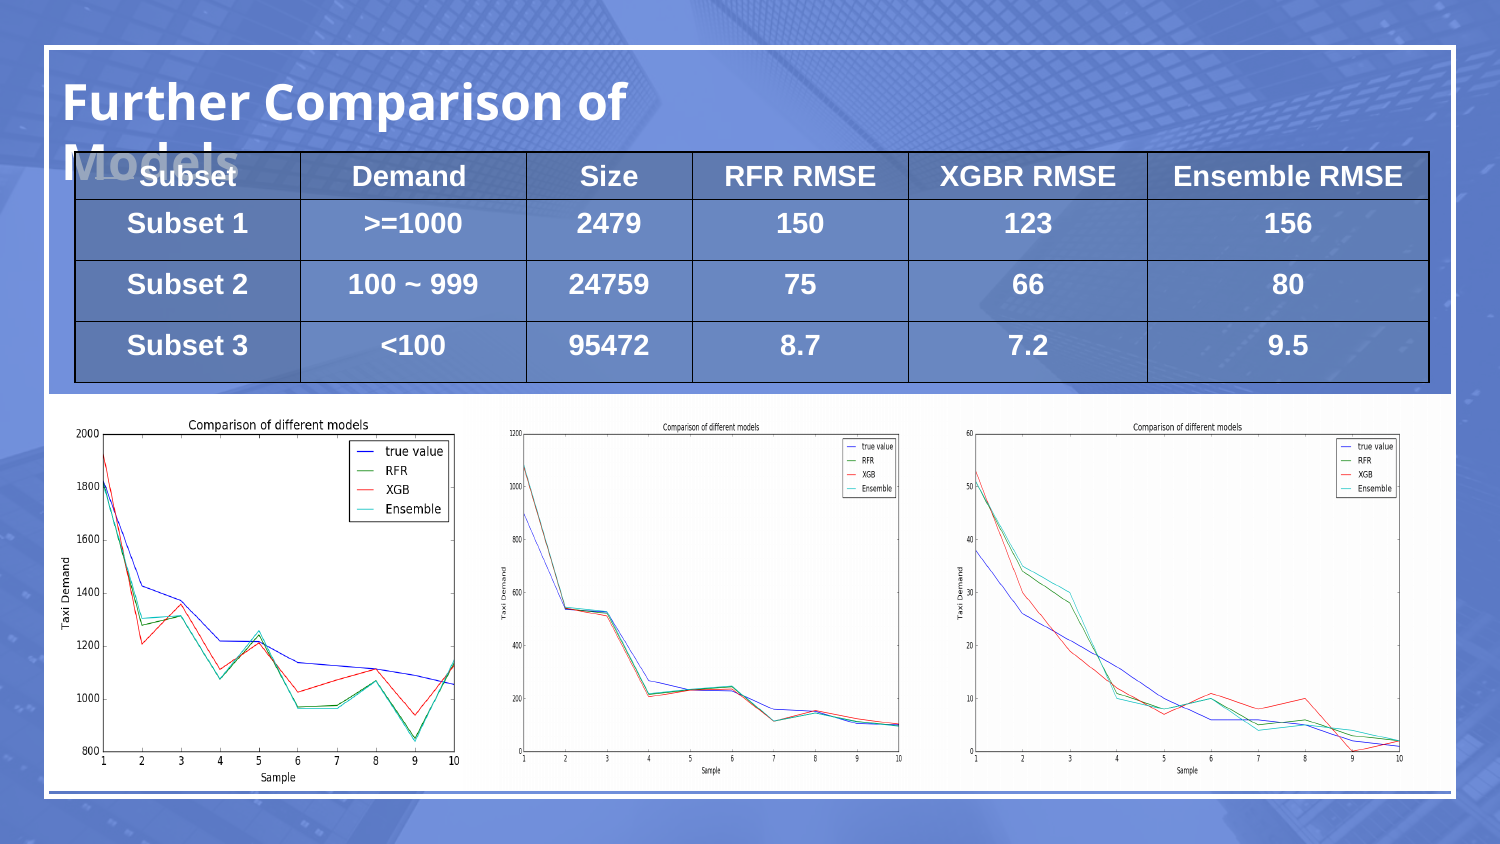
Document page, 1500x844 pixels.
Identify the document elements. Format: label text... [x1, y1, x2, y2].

table_cell 150 [693, 200, 908, 260]
table_cell 24759 [527, 261, 692, 321]
table_cell <100 [301, 322, 526, 382]
table_header Demand [301, 153, 526, 199]
picture [45, 393, 1454, 791]
table_cell 156 [1148, 200, 1428, 260]
table_cell 95472 [527, 322, 692, 382]
table_header Ensemble RMSE [1148, 153, 1428, 199]
table_cell 66 [909, 261, 1147, 321]
title Further Comparison of Models [46, 55, 807, 125]
table_cell Subset 2 [76, 261, 300, 321]
table_header RFR RMSE [693, 153, 908, 199]
table_cell 123 [909, 200, 1147, 260]
table_cell 80 [1148, 261, 1428, 321]
table_cell Subset 3 [76, 322, 300, 382]
table_cell 9.5 [1148, 322, 1428, 382]
table_header Size [527, 153, 692, 199]
table_cell 8.7 [693, 322, 908, 382]
table_cell 2479 [527, 200, 692, 260]
table_cell Subset 1 [76, 200, 300, 260]
table_header Subset [76, 153, 300, 199]
table_header XGBR RMSE [909, 153, 1147, 199]
table_cell 7.2 [909, 322, 1147, 382]
table_cell >=1000 [301, 200, 526, 260]
table_cell 100 ~ 999 [301, 261, 526, 321]
table_cell 75 [693, 261, 908, 321]
